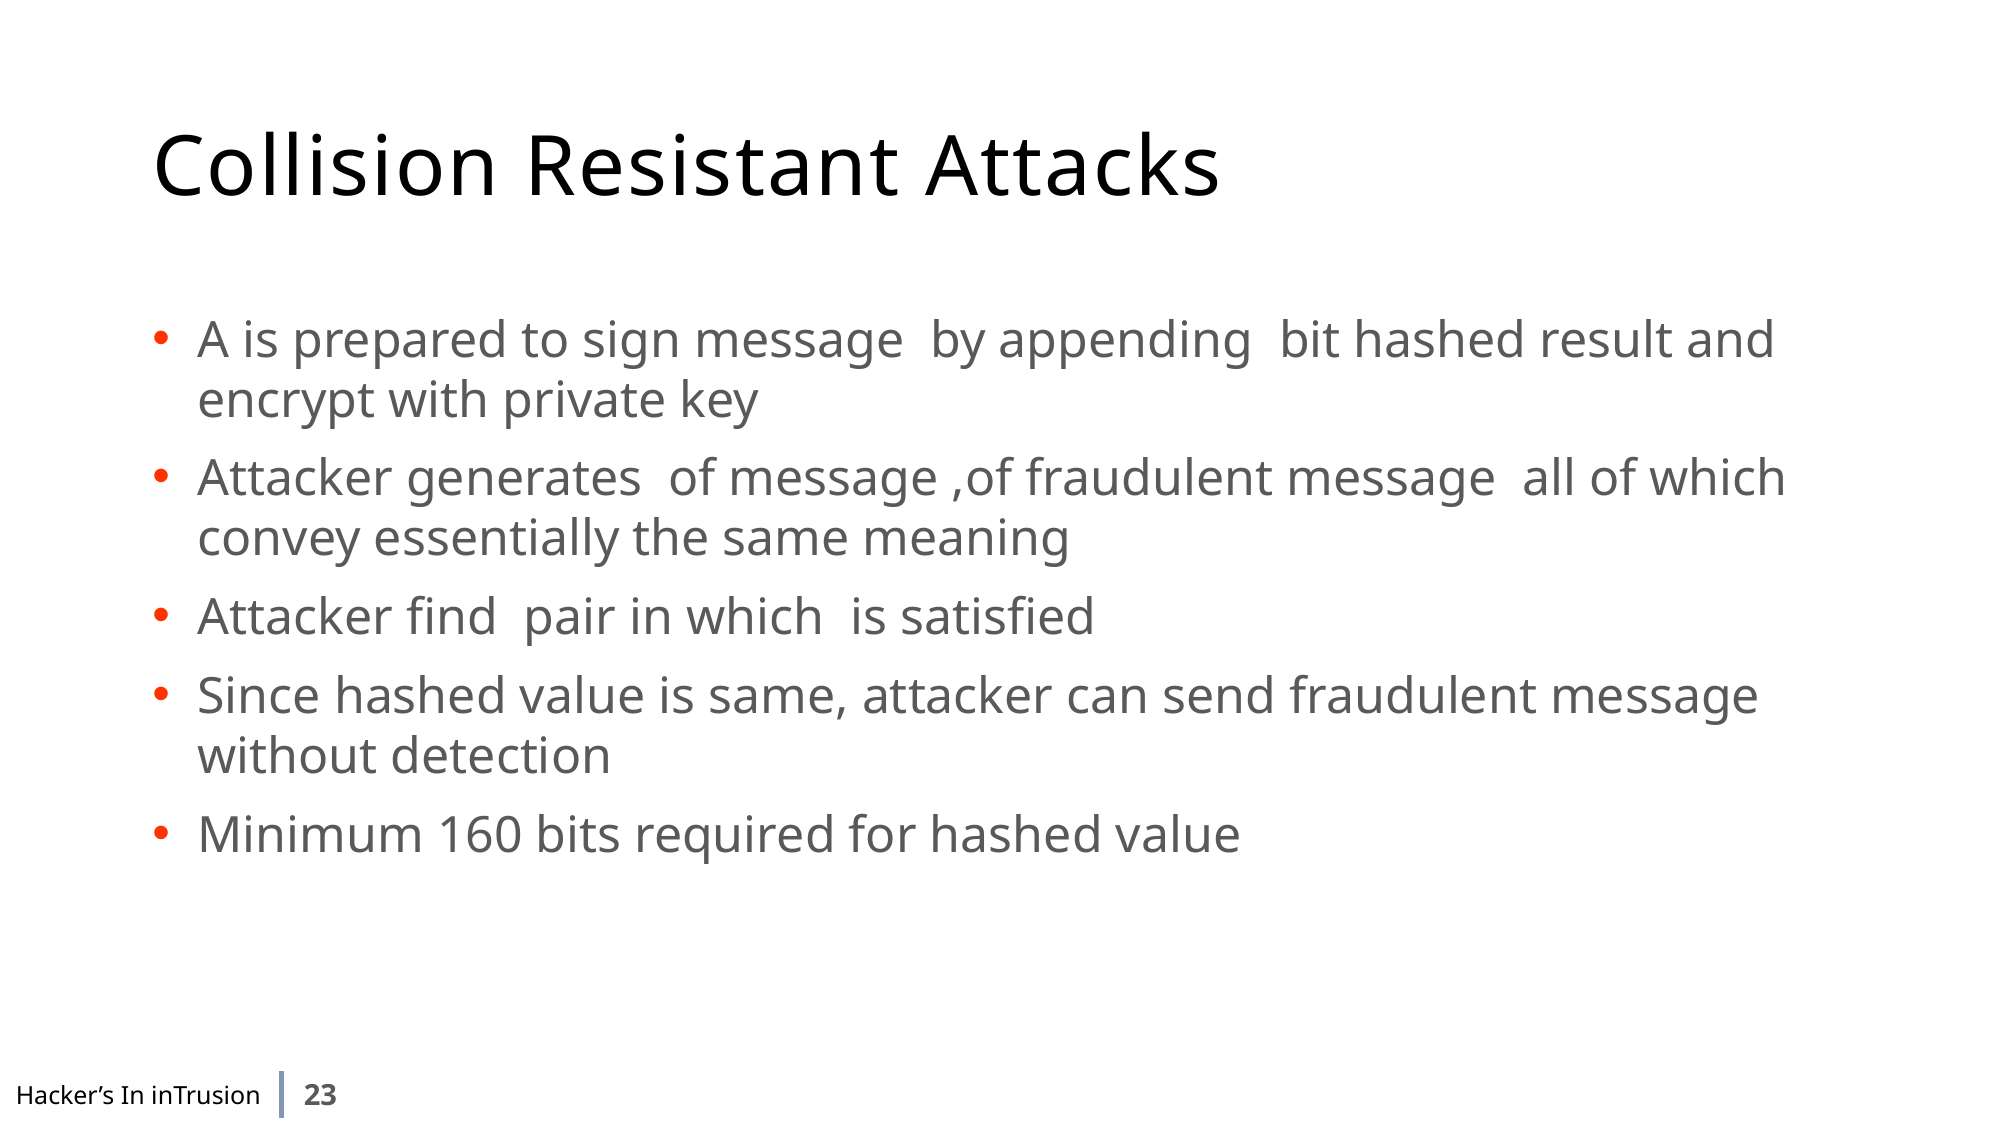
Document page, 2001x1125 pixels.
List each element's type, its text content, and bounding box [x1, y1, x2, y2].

title Collision Resistant Attacks [137, 59, 1863, 278]
